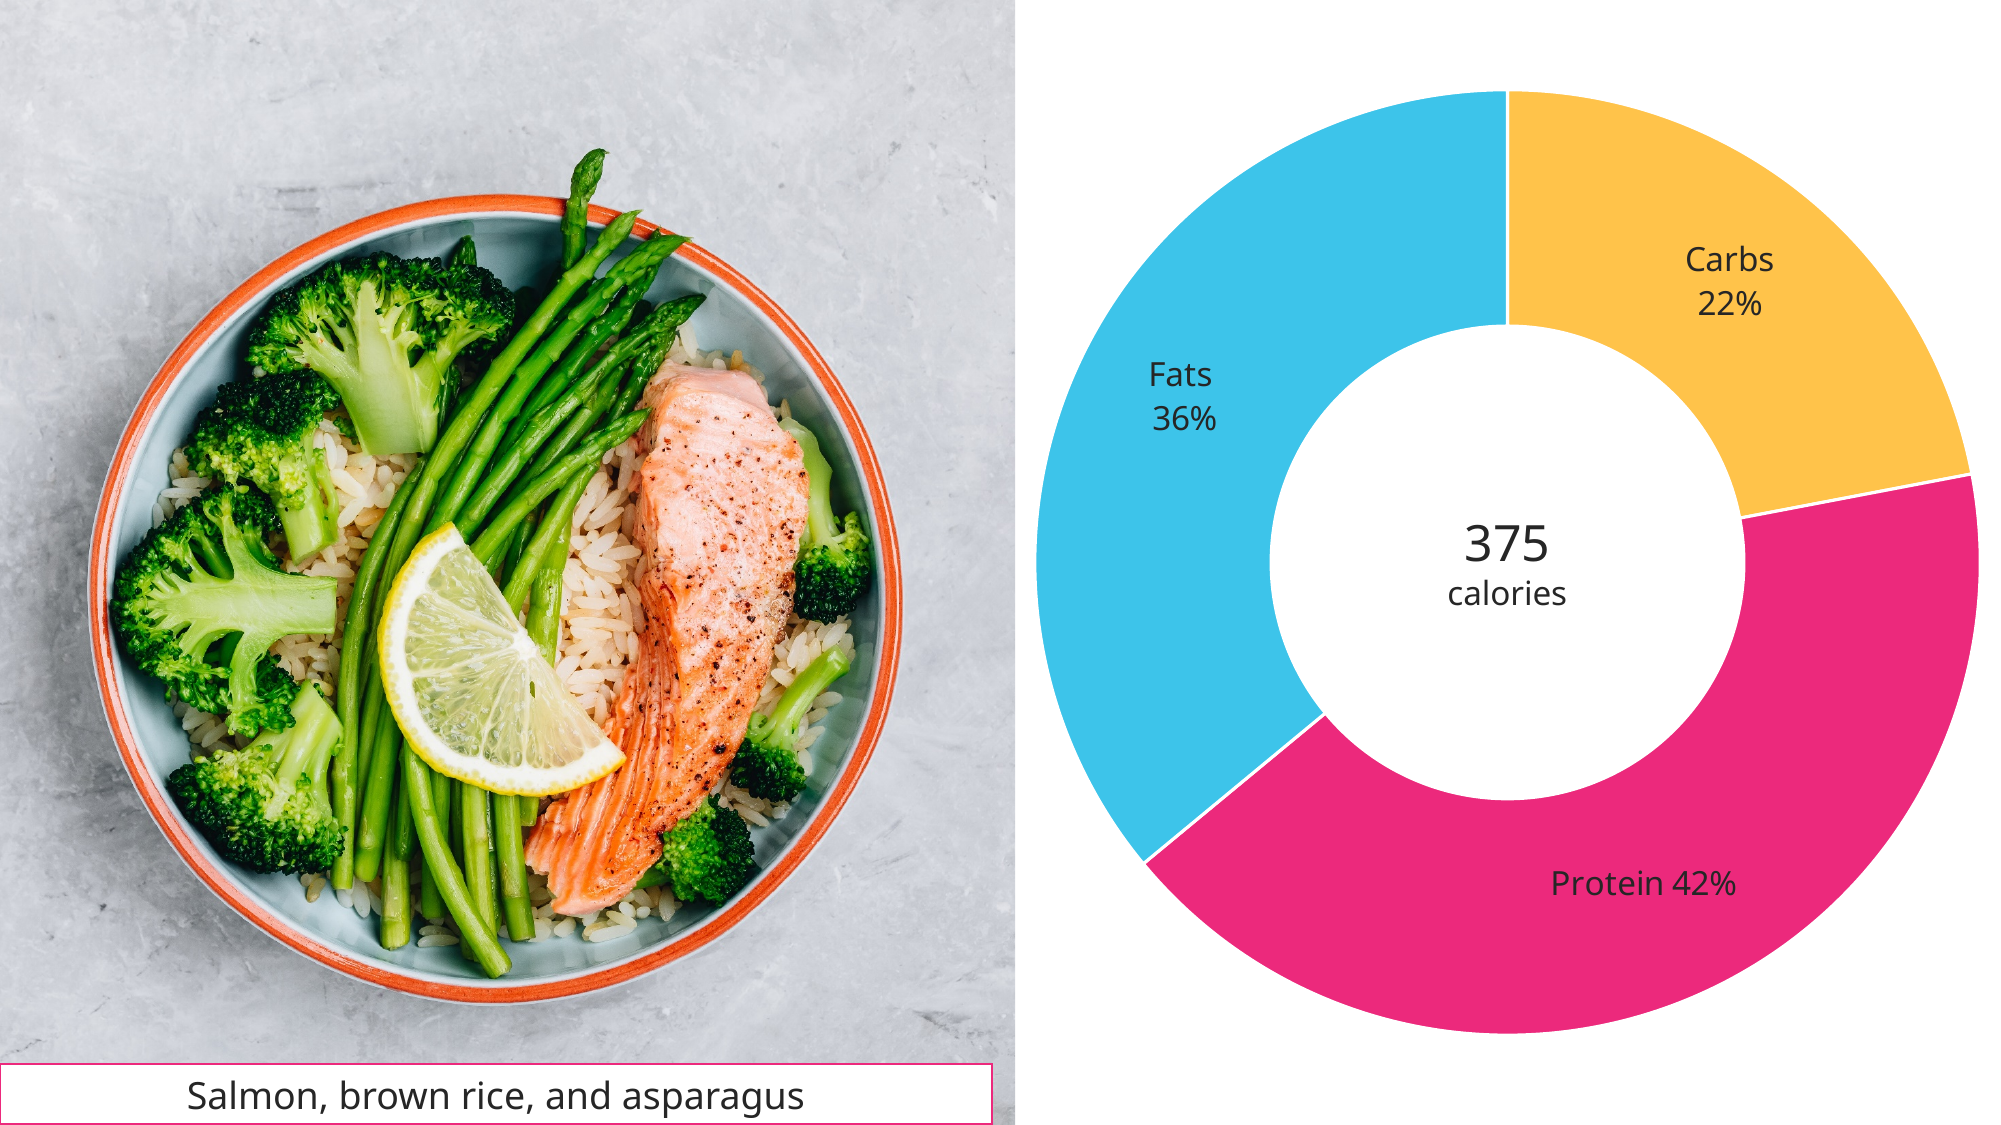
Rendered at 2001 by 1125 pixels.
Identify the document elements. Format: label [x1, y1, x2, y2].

picture [0, 0, 1015, 1125]
chart [1015, 0, 2000, 1125]
